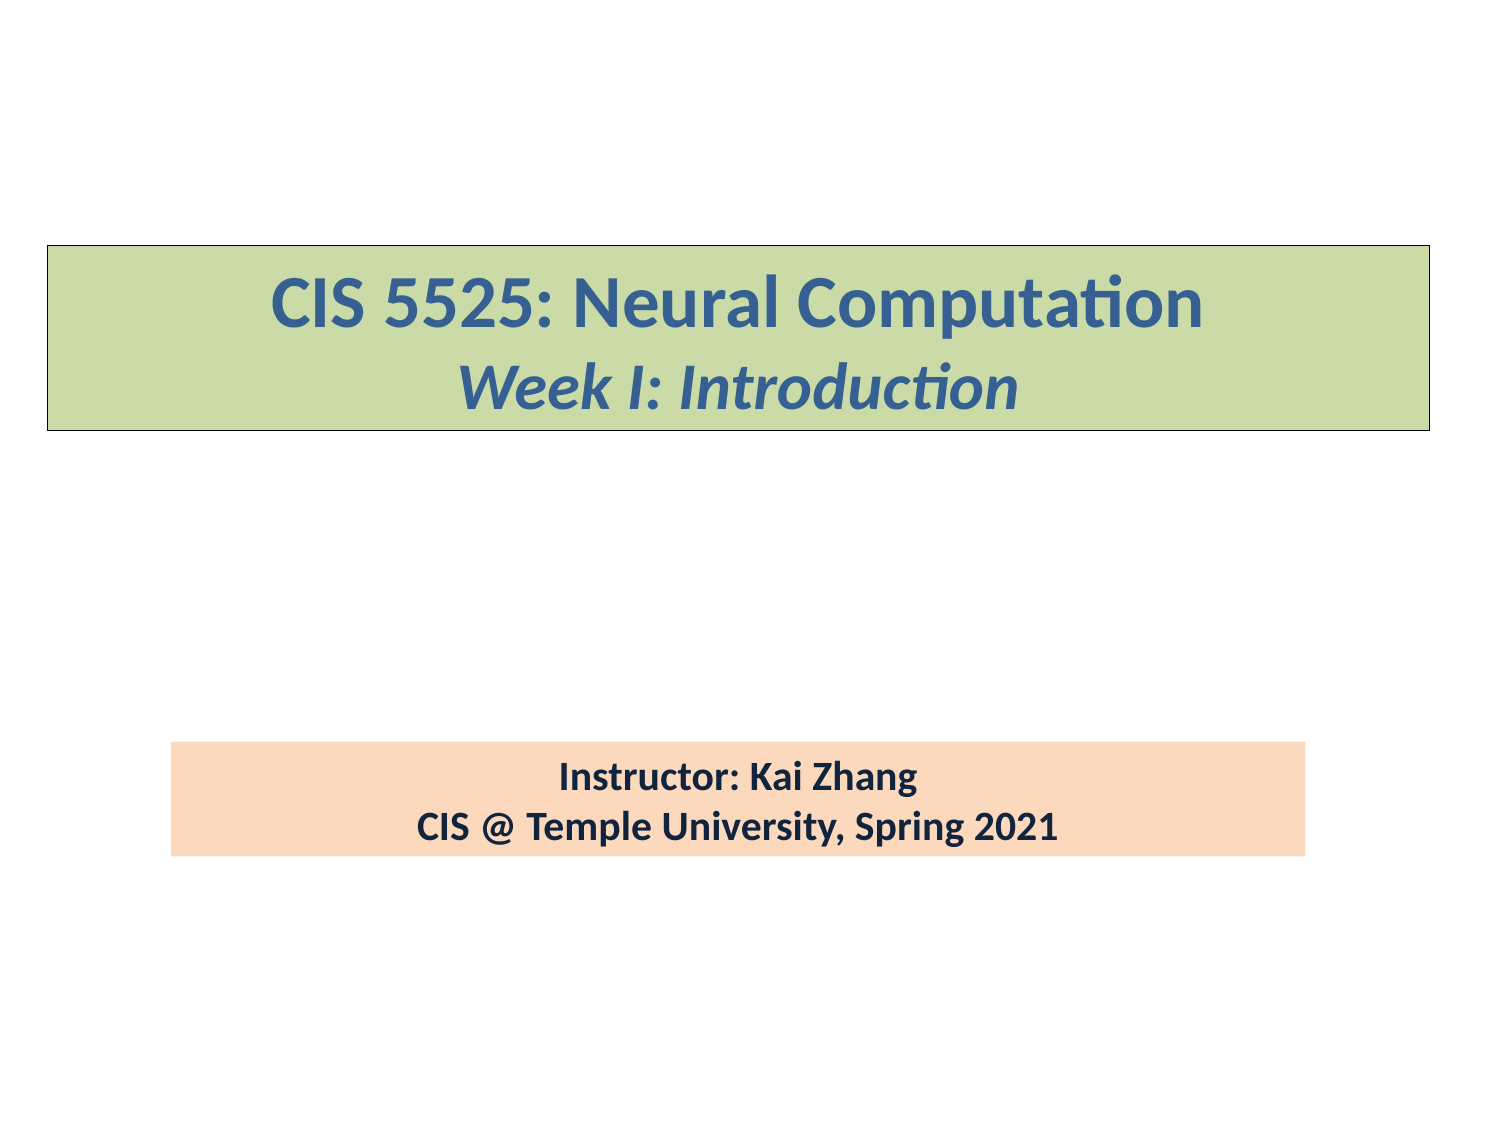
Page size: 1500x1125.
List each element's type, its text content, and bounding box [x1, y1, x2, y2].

text_box Instructor: Kai Zhang CIS @ Temple University, Spring 2021 [171, 741, 1306, 857]
text_box CIS 5525: Neural Computation Week I: Introduction [47, 245, 1430, 431]
